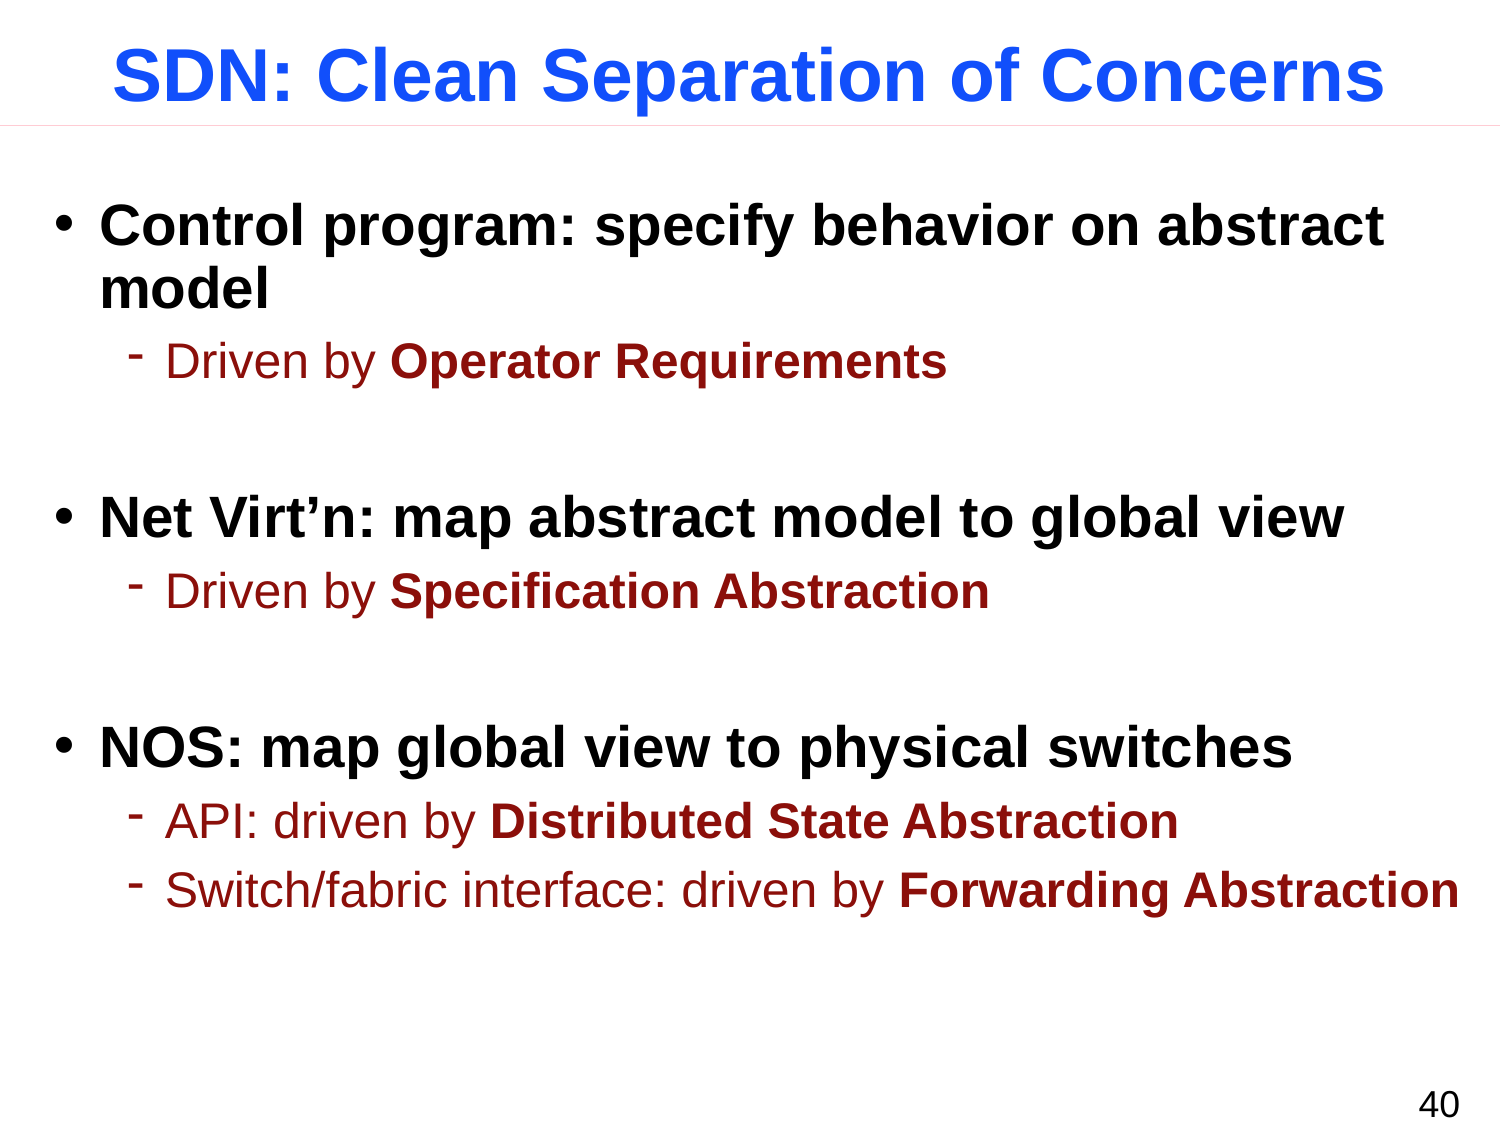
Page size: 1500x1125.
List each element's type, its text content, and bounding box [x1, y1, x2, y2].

list Control program: specify behavior on abstract model Driven by Operator Requirements Net Virt’n: map abstract model to global view Driven by Specification Abstraction NOS: map global view to physical switches API: driven by Distributed State Abstraction Switch/fabric interface: driven by Forwarding Abstraction [37, 187, 1500, 1086]
title SDN: Clean Separation of Concerns [0, 24, 1500, 125]
